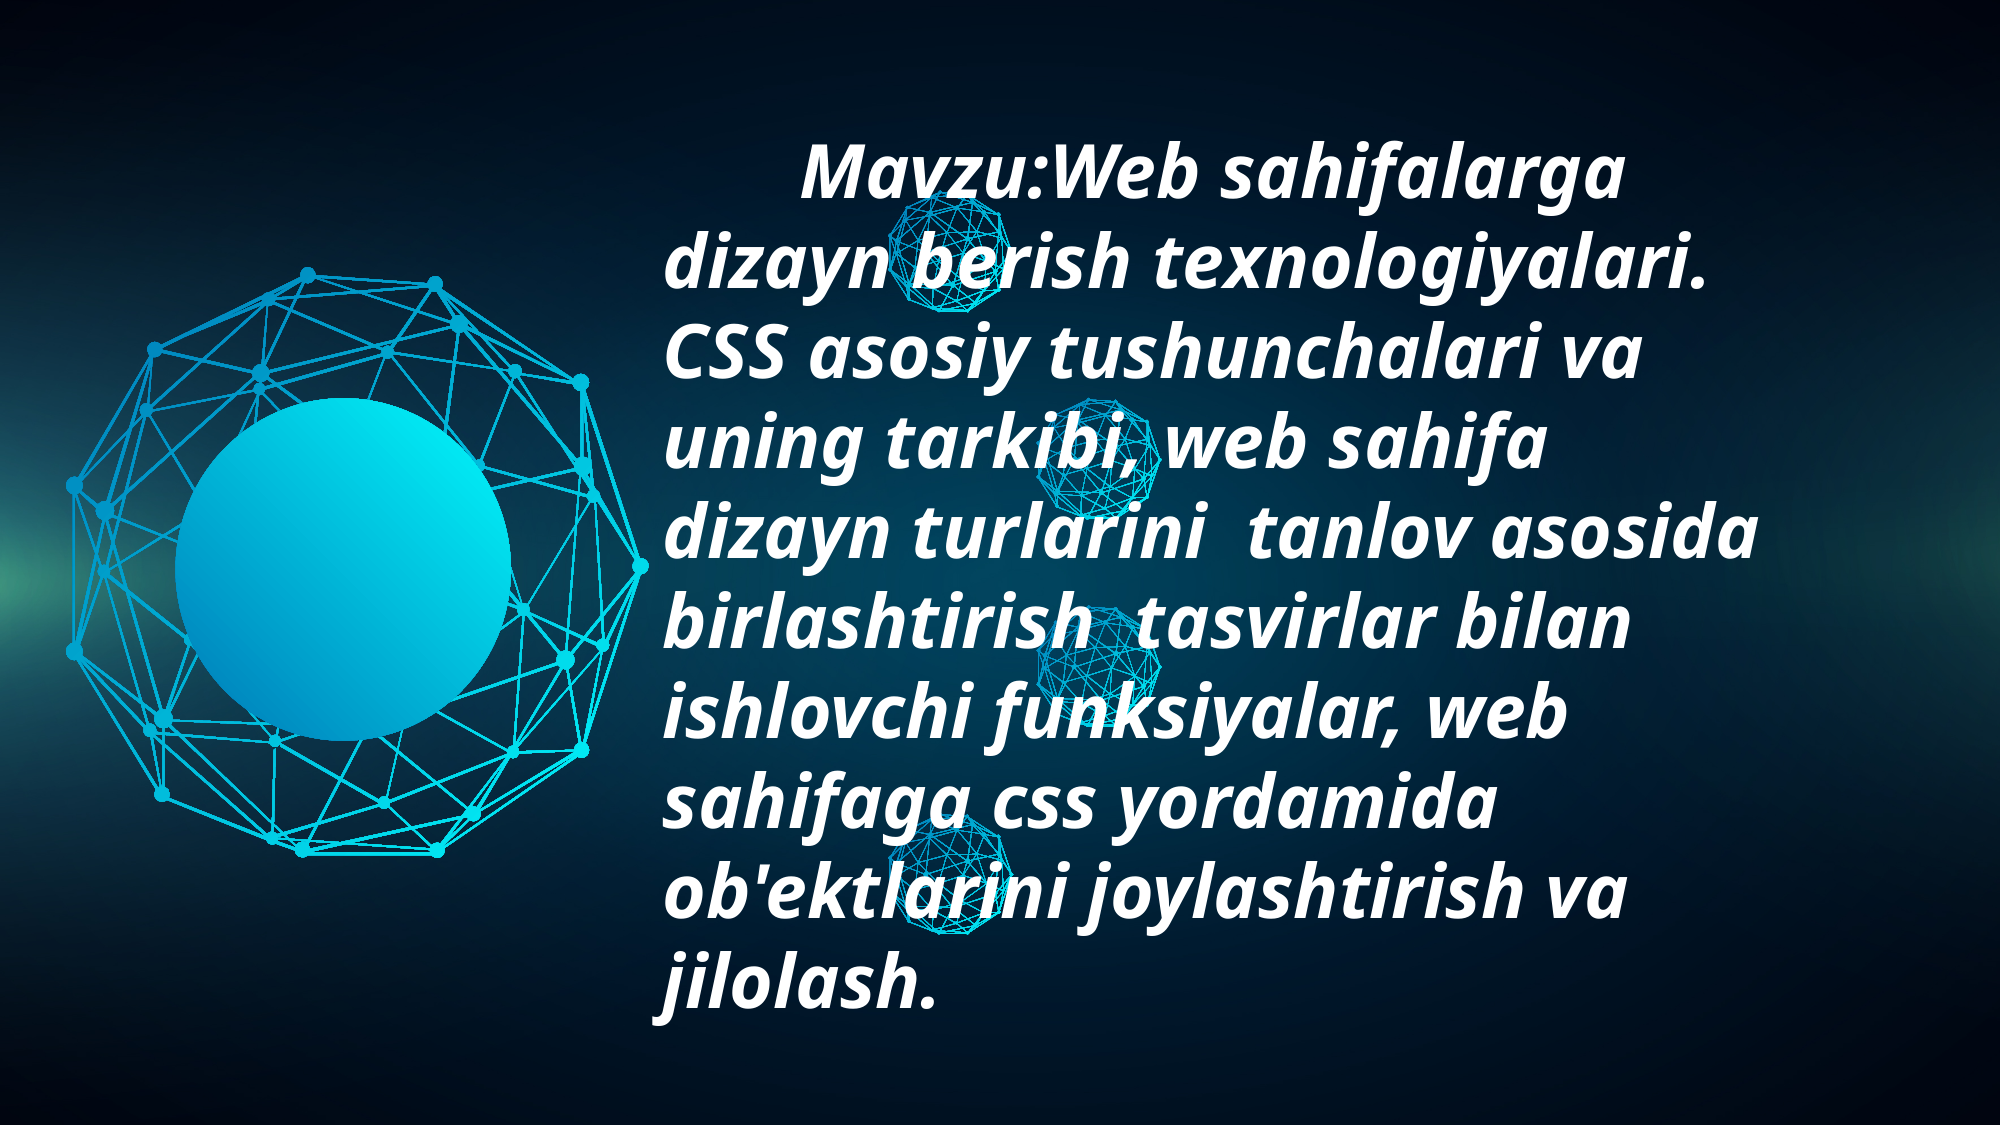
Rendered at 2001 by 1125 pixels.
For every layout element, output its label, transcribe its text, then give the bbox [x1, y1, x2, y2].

picture [0, 0, 2000, 1125]
text_box [174, 397, 512, 742]
text_box Mavzu:Web sahifalarga dizayn berish texnologiyalari. CSS asosiy tushunchalari va uning tarkibi, web sahifa dizayn turlarini tanlov asosida birlashtirish tasvirlar bilan ishlovchi funksiyalar, web sahifaga css yordamida ob'ektlarini joylashtirish va jilolash. [648, 115, 1789, 1031]
text_box [65, 265, 648, 859]
